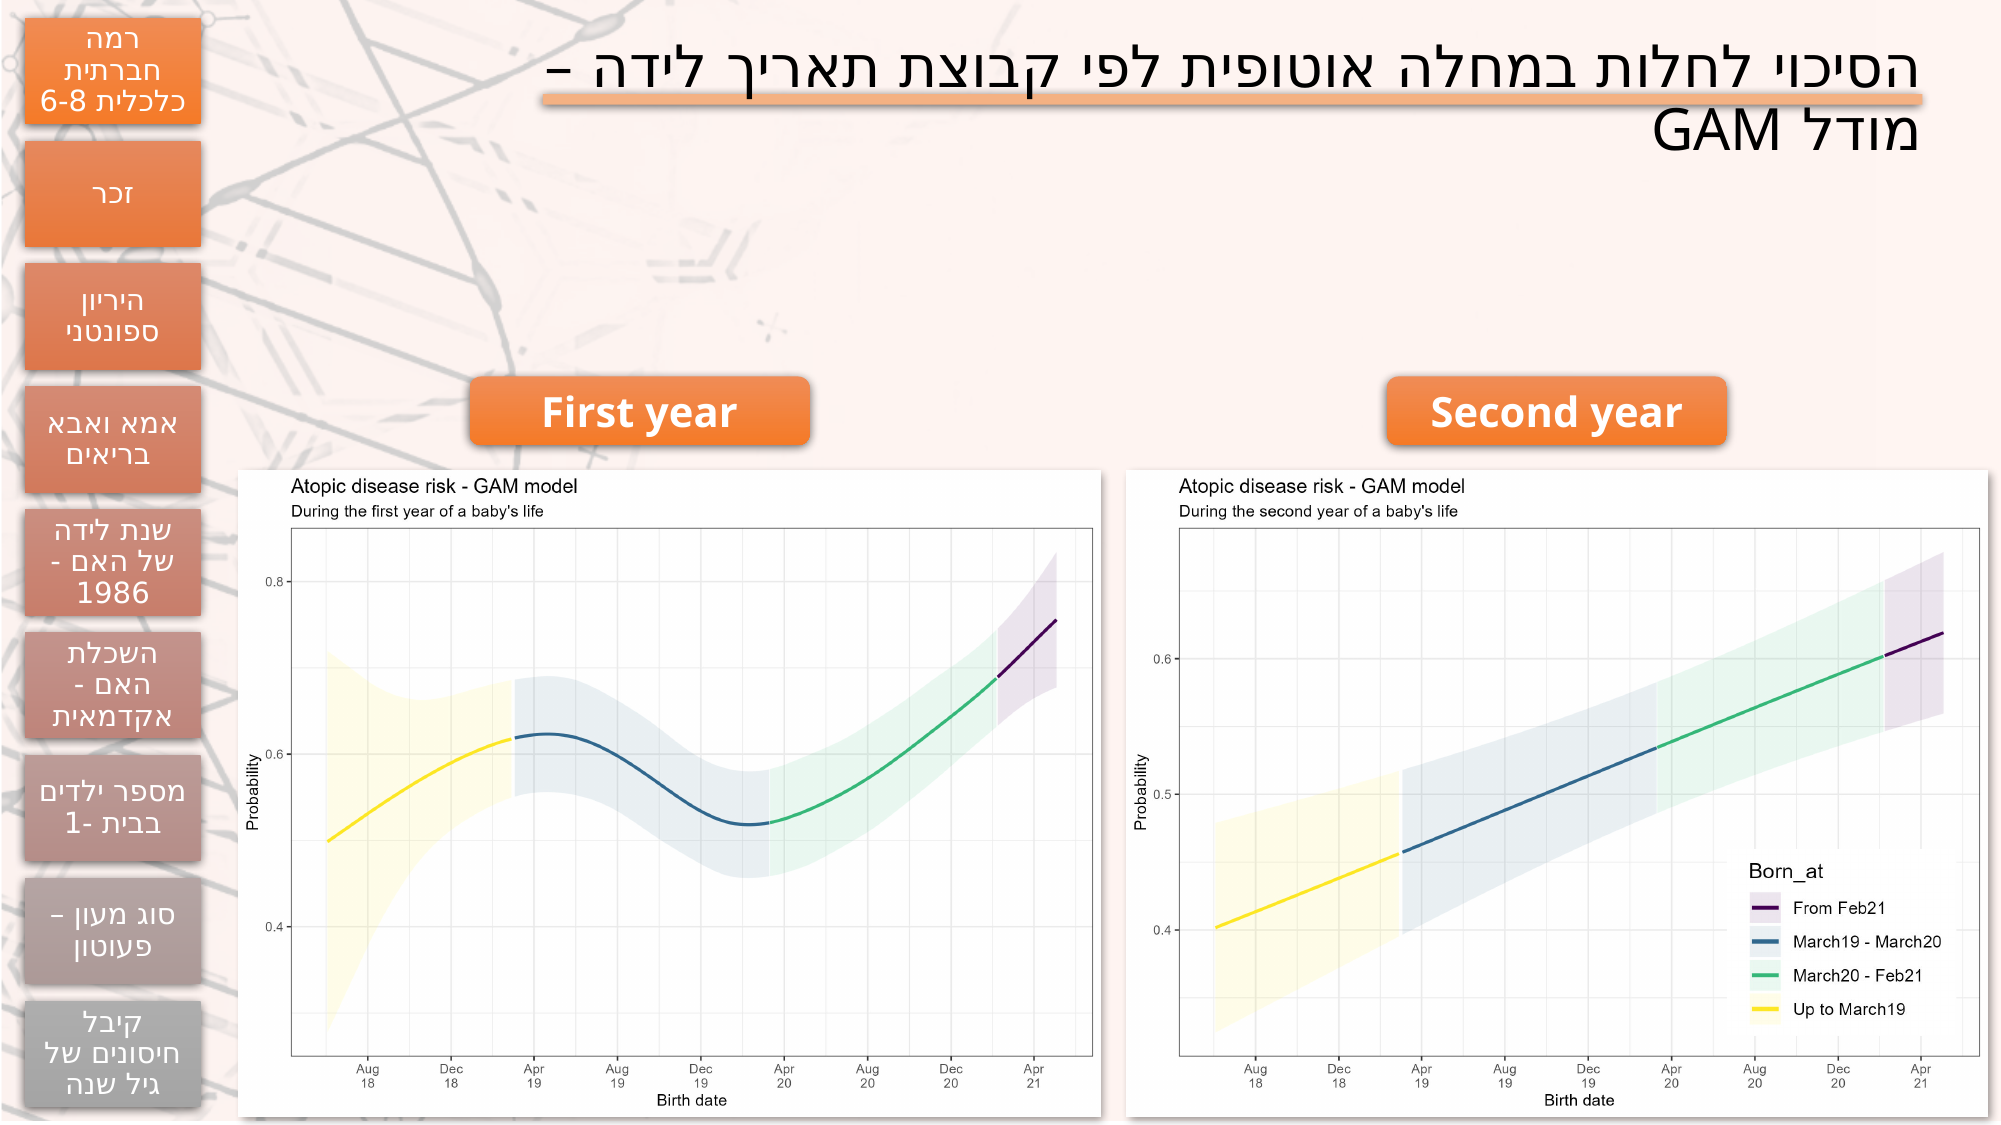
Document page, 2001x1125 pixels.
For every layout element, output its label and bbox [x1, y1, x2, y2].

text_box [19, 17, 206, 1108]
picture [0, 0, 2000, 1121]
